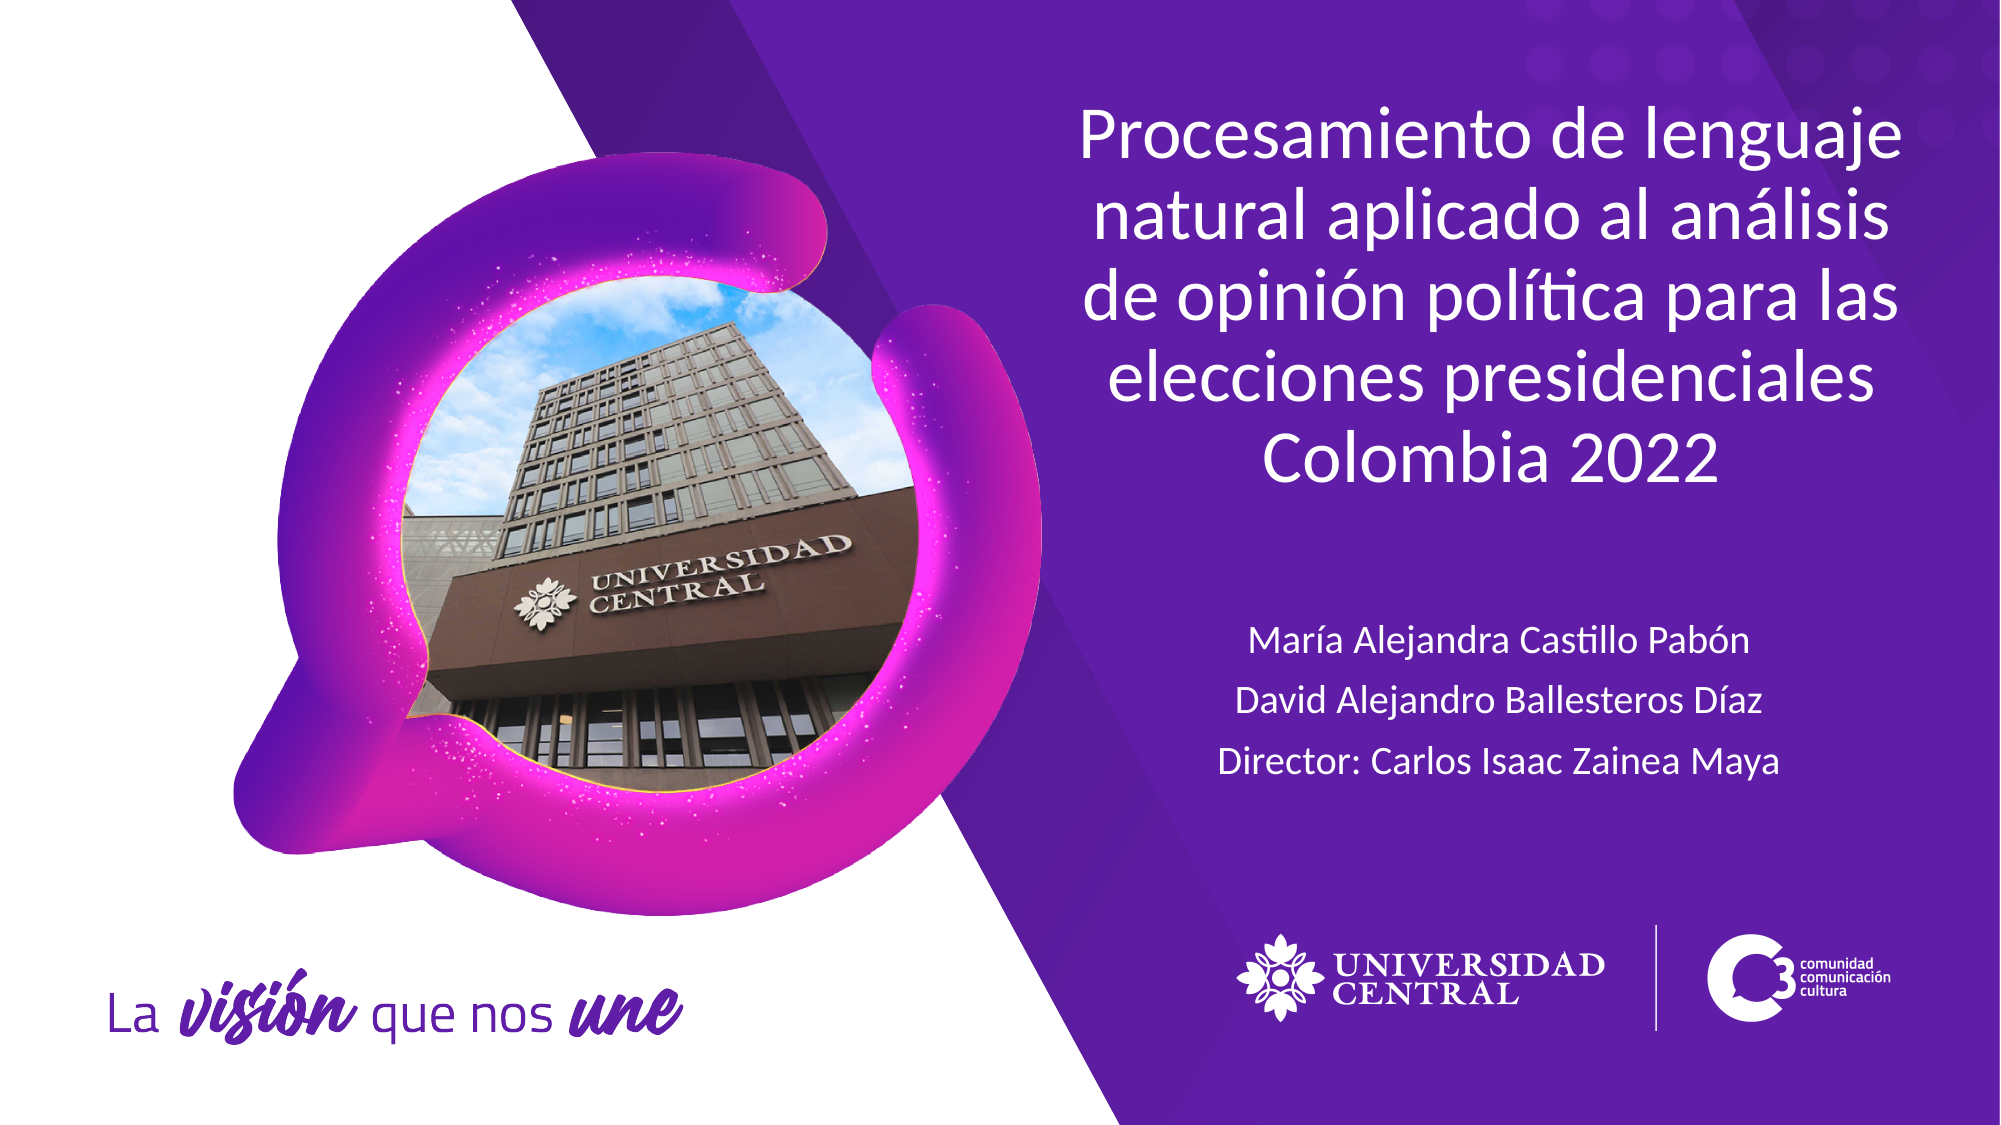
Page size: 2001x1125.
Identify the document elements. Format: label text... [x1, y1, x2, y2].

title Procesamiento de lenguaje natural aplicado al análisis de opinión política para las elecciones presidenciales Colombia 2022 [1039, 114, 1945, 507]
subtitle María Alejandra Castillo Pabón David Alejandro Ballesteros Díaz Director: Carlos Isaac Zainea Maya [1136, 610, 1863, 793]
picture [0, 0, 2000, 1125]
